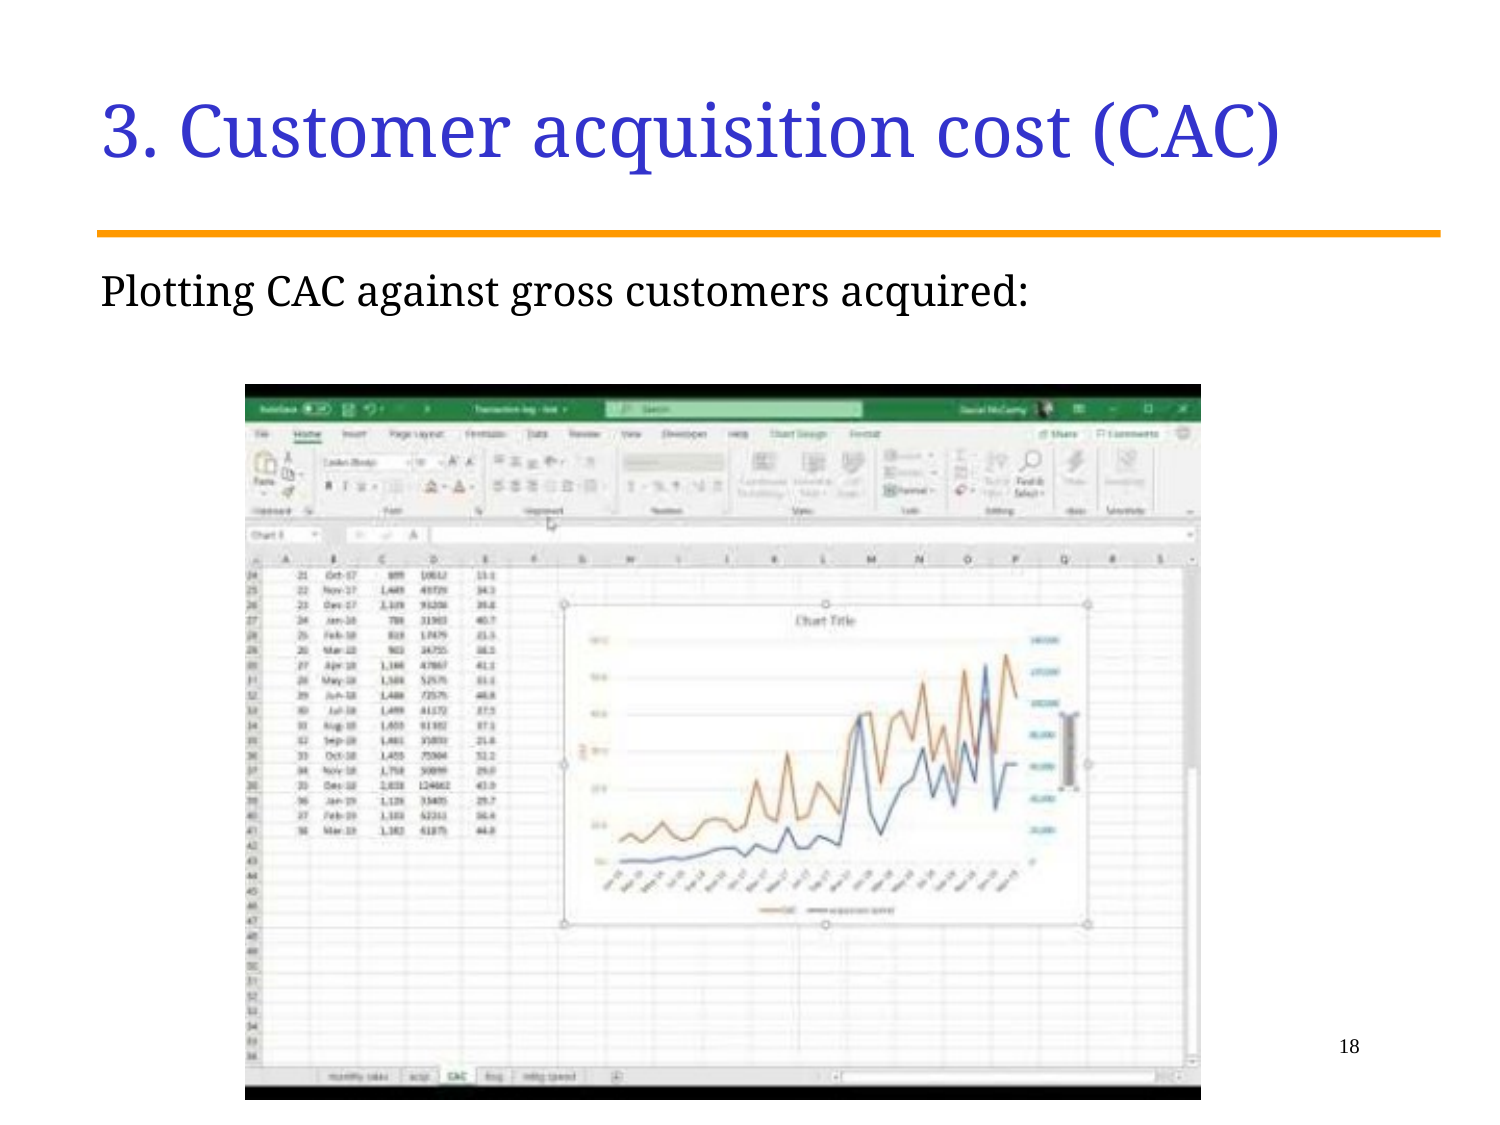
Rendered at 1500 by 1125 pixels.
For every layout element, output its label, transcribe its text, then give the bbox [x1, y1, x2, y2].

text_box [244, 383, 1202, 1101]
text_box Plotting CAC against gross customers acquired: [85, 257, 1063, 348]
slide_number 18 [1205, 1025, 1375, 1100]
text_box 3. Customer acquisition cost (CAC) [85, 34, 1361, 222]
